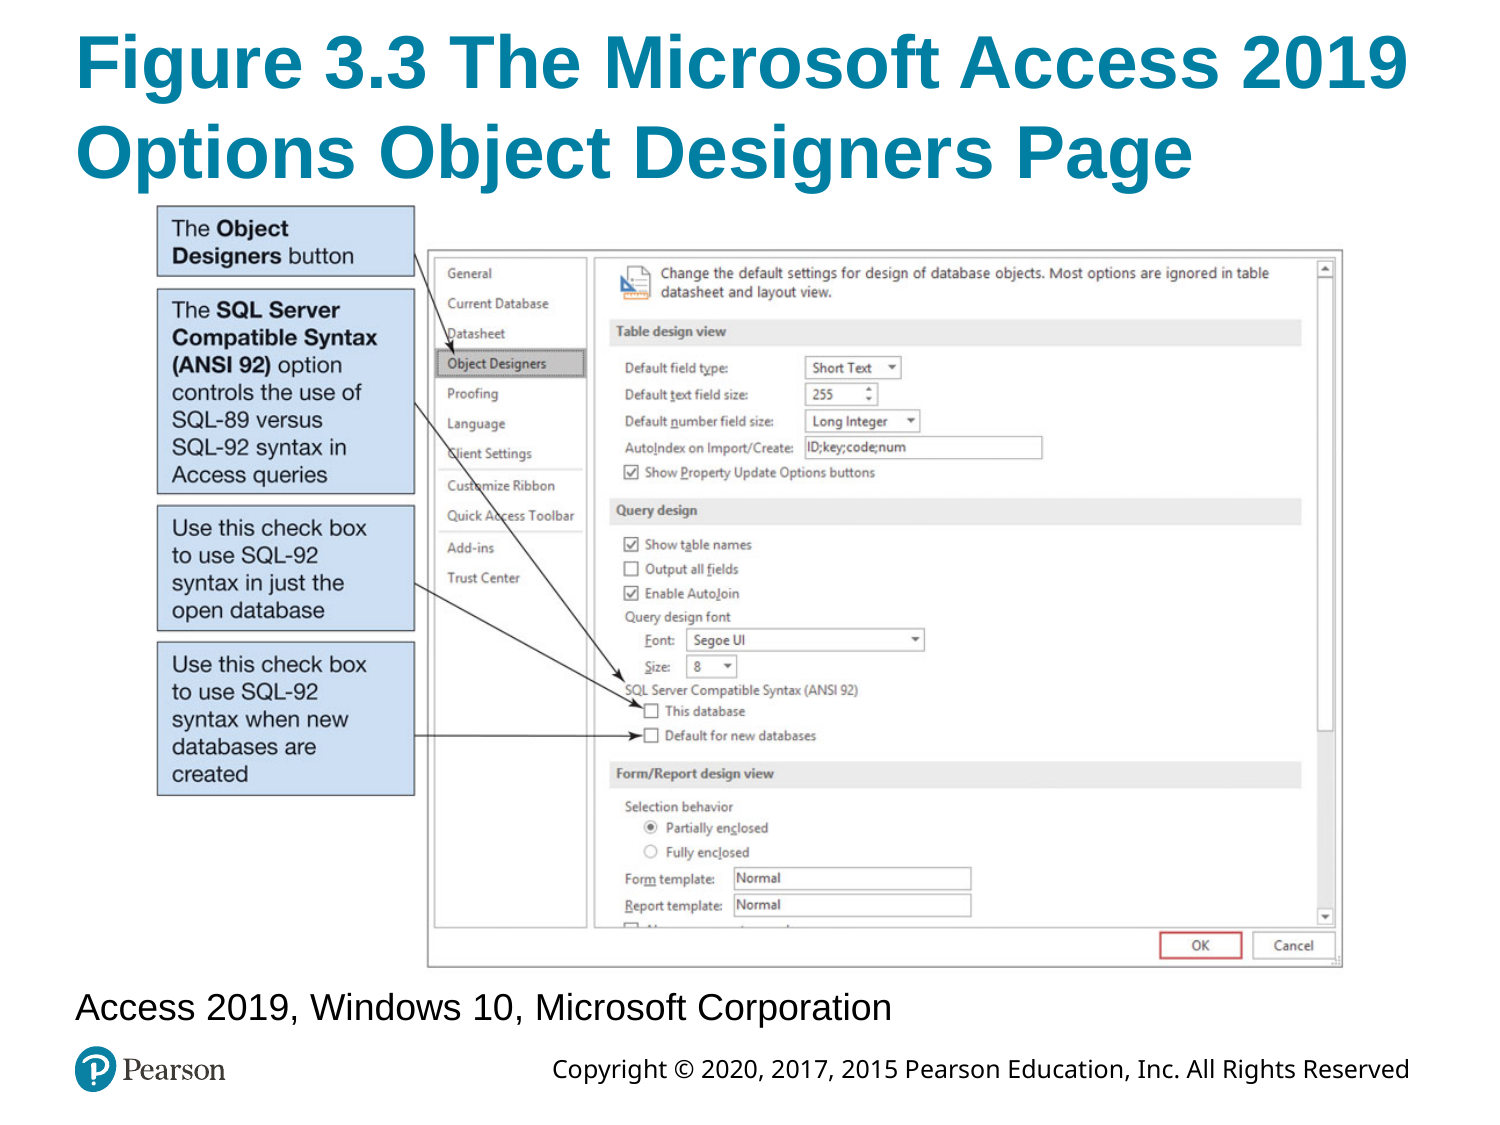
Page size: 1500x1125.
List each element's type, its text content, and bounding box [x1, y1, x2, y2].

list Access 2019, Windows 10, Microsoft Corporation [75, 983, 1413, 1032]
picture [156, 205, 1344, 975]
title Figure 3.3 The Microsoft Access 2019 Options Object Designers Page [75, 13, 1413, 194]
